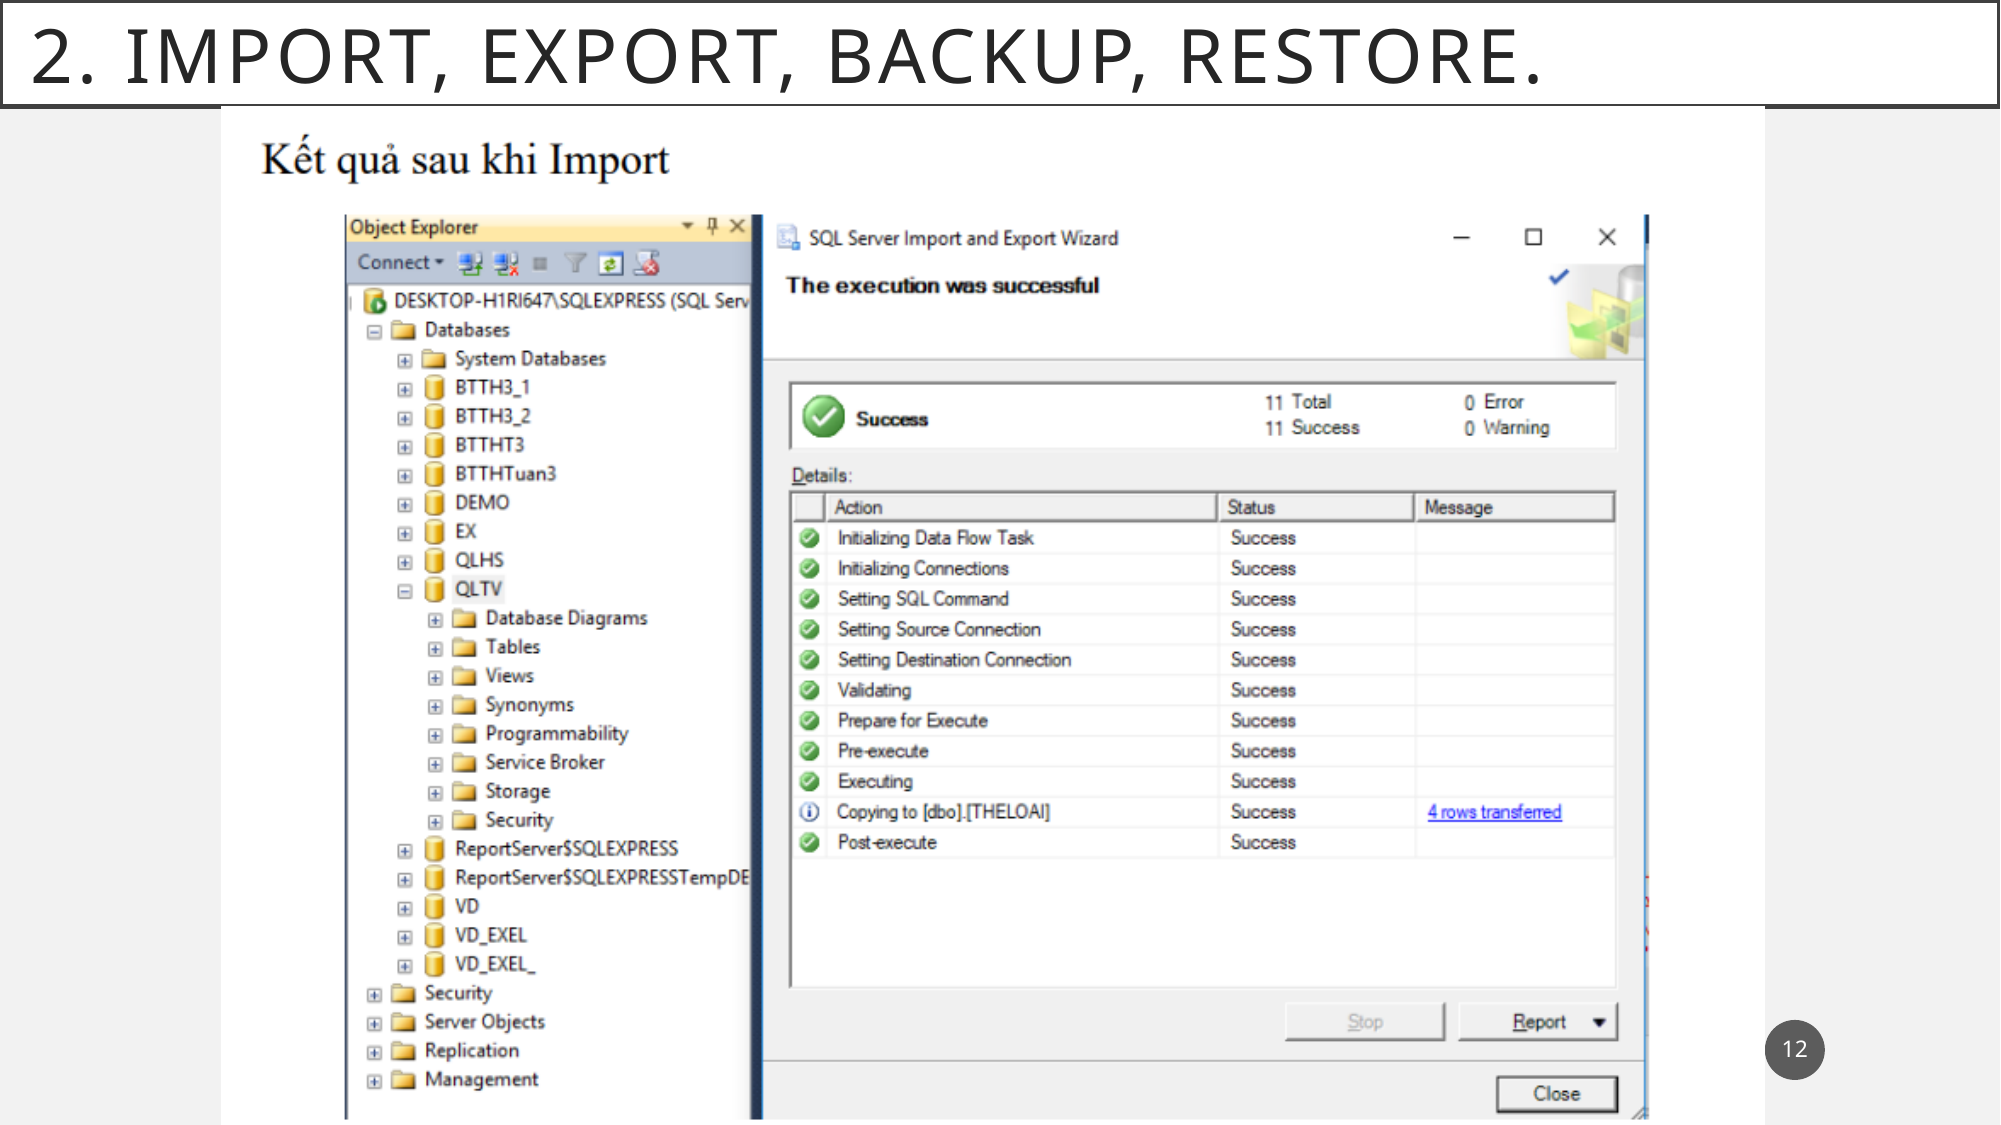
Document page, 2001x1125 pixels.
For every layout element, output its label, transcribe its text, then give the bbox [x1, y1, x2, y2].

slide_number 12 [1765, 1019, 1825, 1080]
picture [221, 106, 1765, 1125]
title 2. Import, Export, Backup, Restore. [0, 0, 2000, 109]
